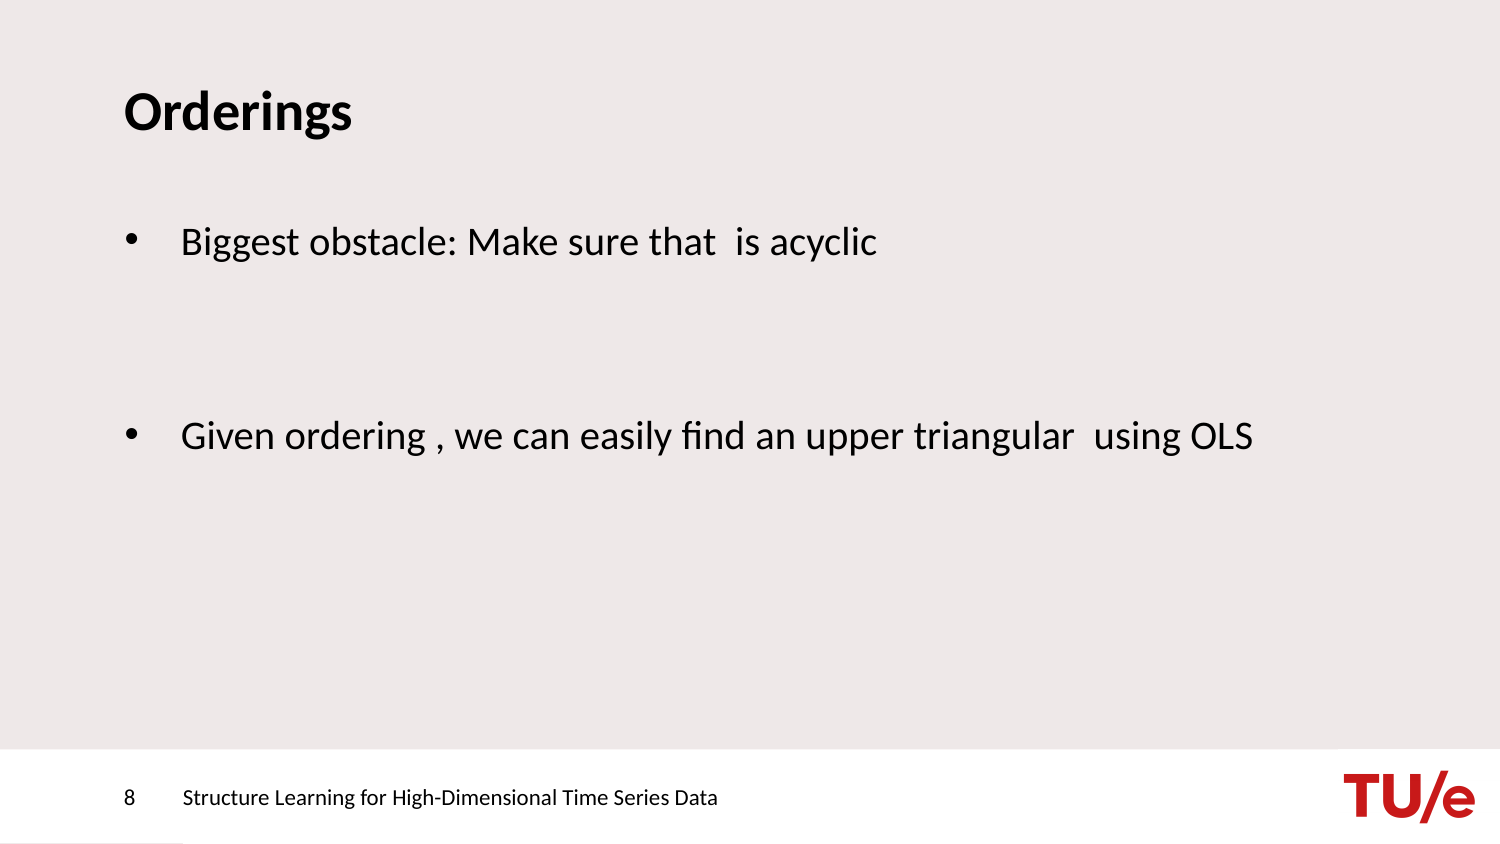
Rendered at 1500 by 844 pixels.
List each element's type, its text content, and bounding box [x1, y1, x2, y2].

footer Structure Learning for High-Dimensional Time Series Data [183, 749, 1339, 844]
slide_number 8 [0, 749, 183, 844]
title Orderings [124, 85, 1364, 174]
picture [1339, 749, 1500, 844]
